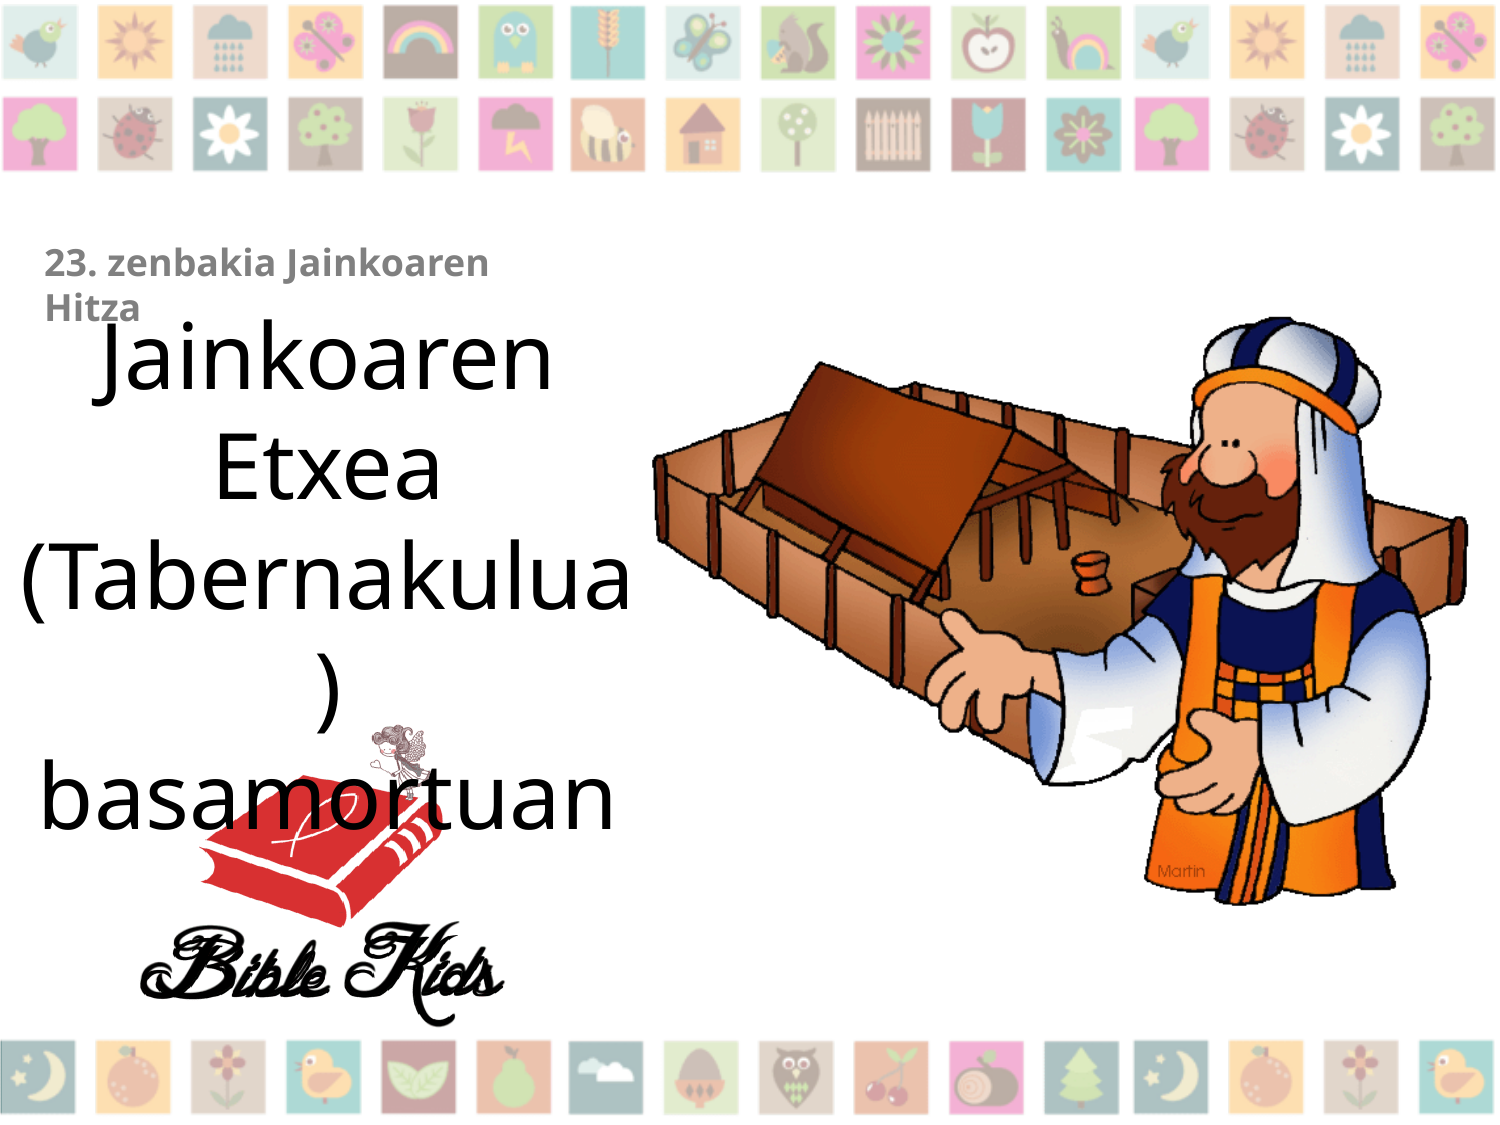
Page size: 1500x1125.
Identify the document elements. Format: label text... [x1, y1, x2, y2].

picture [115, 692, 542, 1056]
text_box 23. zenbakia Jainkoaren Hitza [29, 231, 514, 290]
picture [634, 300, 1484, 923]
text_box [0, 3, 1500, 181]
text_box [0, 1028, 1500, 1118]
text_box Jainkoaren Etxea (Tabernakulua) basamortuan [5, 290, 651, 856]
